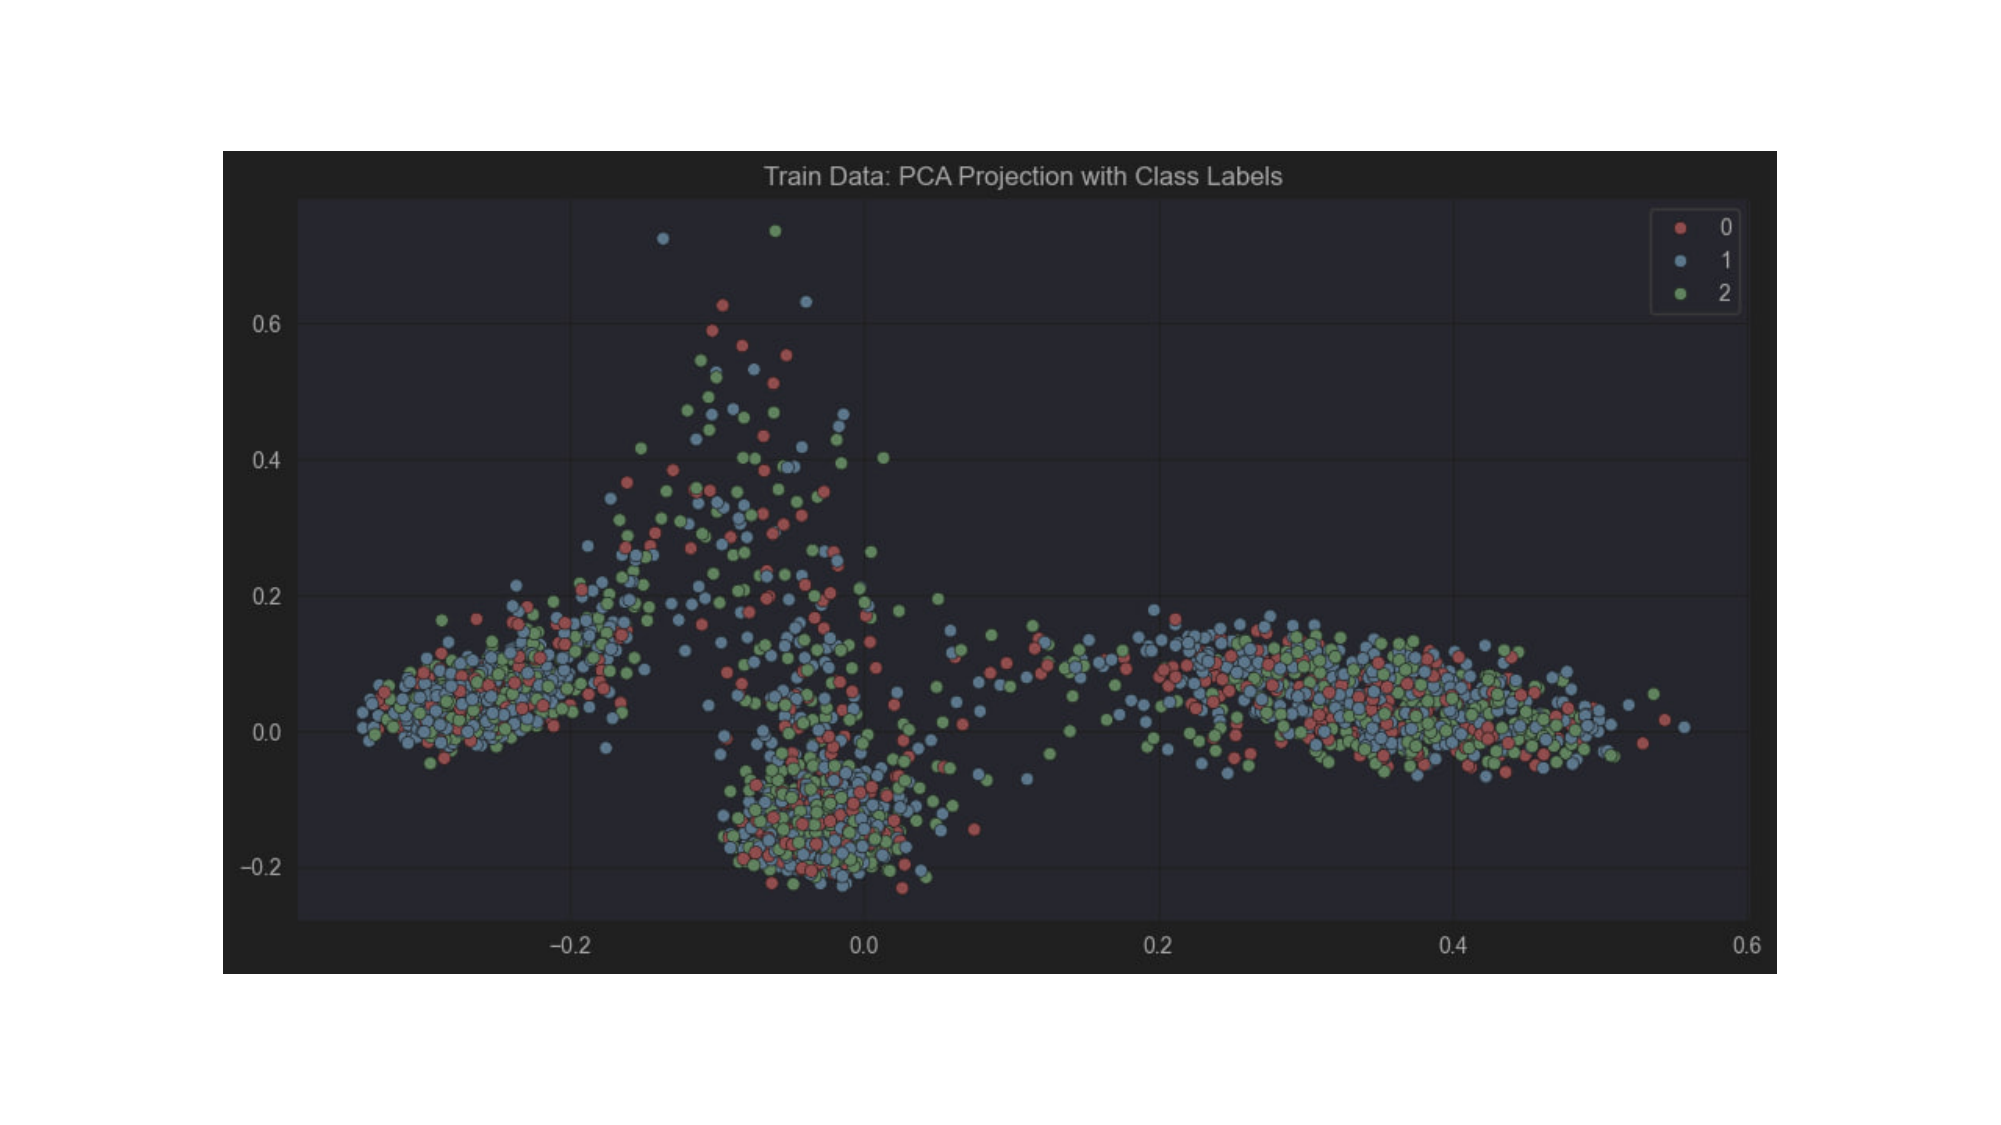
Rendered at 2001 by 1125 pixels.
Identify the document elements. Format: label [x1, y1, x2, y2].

picture [223, 151, 1777, 974]
